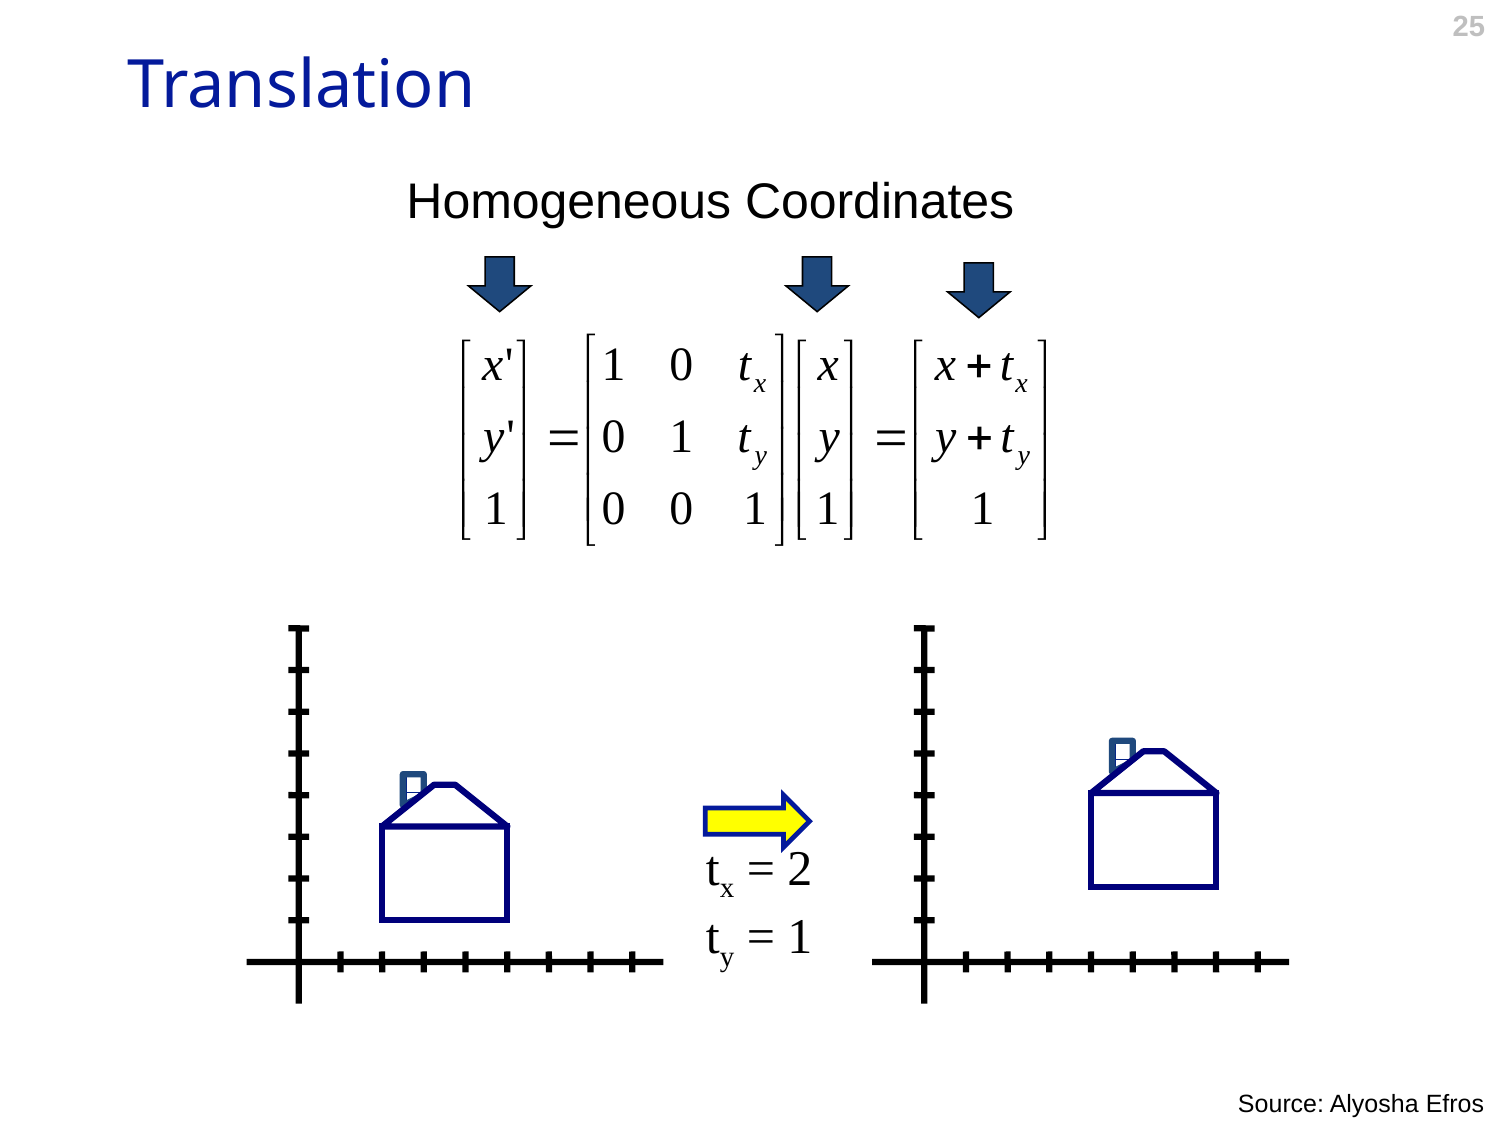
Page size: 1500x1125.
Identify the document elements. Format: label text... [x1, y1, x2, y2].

text_box tx = 2 ty = 1 [691, 828, 828, 980]
text_box [947, 262, 1011, 318]
text_box [785, 256, 849, 312]
text_box Homogeneous Coordinates [391, 161, 1030, 236]
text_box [381, 773, 508, 921]
text_box Source: Alyosha Efros [1223, 1080, 1500, 1125]
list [450, 324, 1062, 557]
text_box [1090, 740, 1217, 888]
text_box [871, 628, 1290, 1004]
text_box [468, 256, 531, 312]
text_box [705, 795, 810, 828]
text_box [246, 628, 664, 1004]
title Translation [112, 12, 1388, 150]
